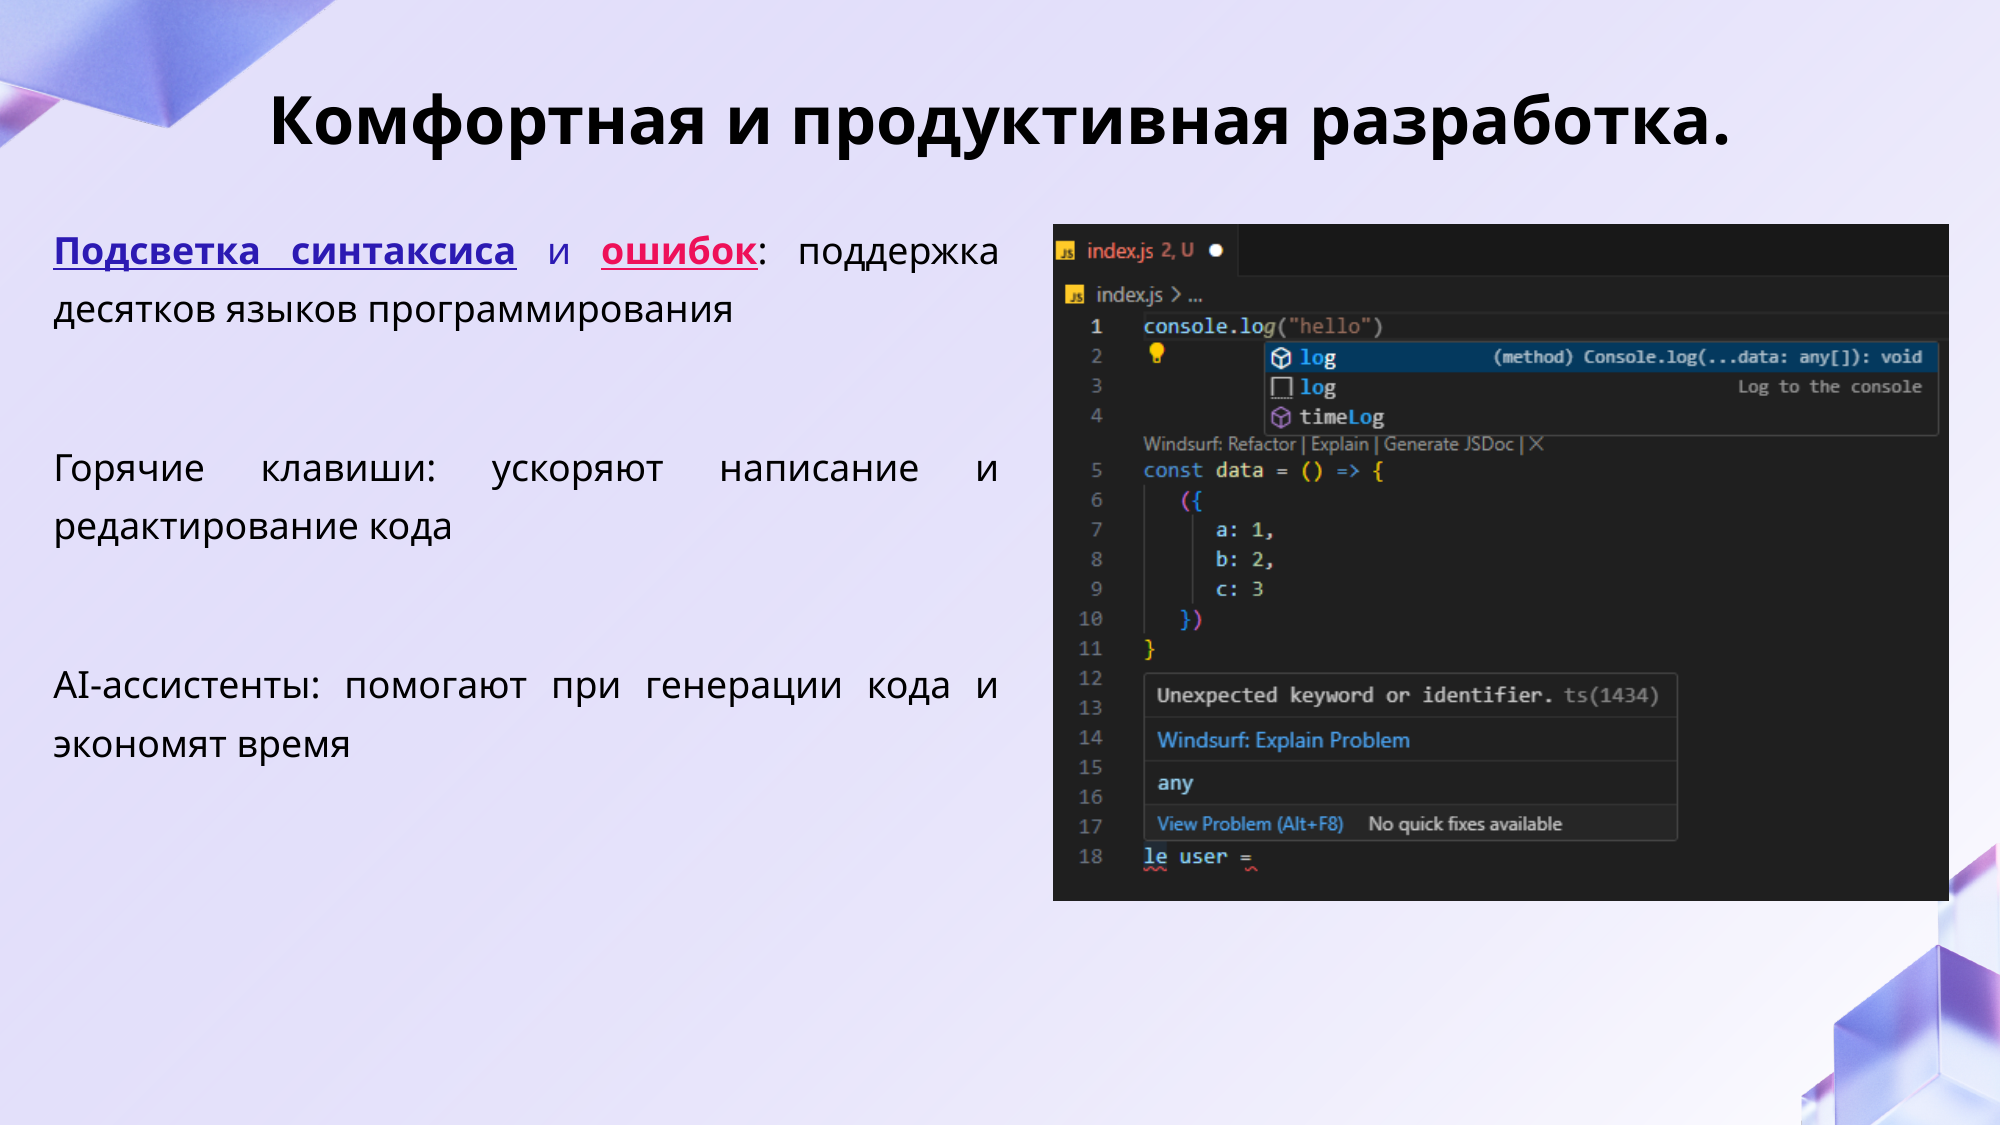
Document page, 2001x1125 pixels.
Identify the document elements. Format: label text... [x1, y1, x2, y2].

picture [0, 0, 703, 374]
title Комфортная и продуктивная разработка. [114, 59, 1886, 178]
list Подсветка синтаксиса и ошибок: поддержка десятков языков программирования Горячие клавиши: ускоряют написание и редактирование кода AI-ассистенты: помогают при генерации кода и экономят время [53, 213, 1000, 1013]
picture [1052, 224, 2000, 1125]
